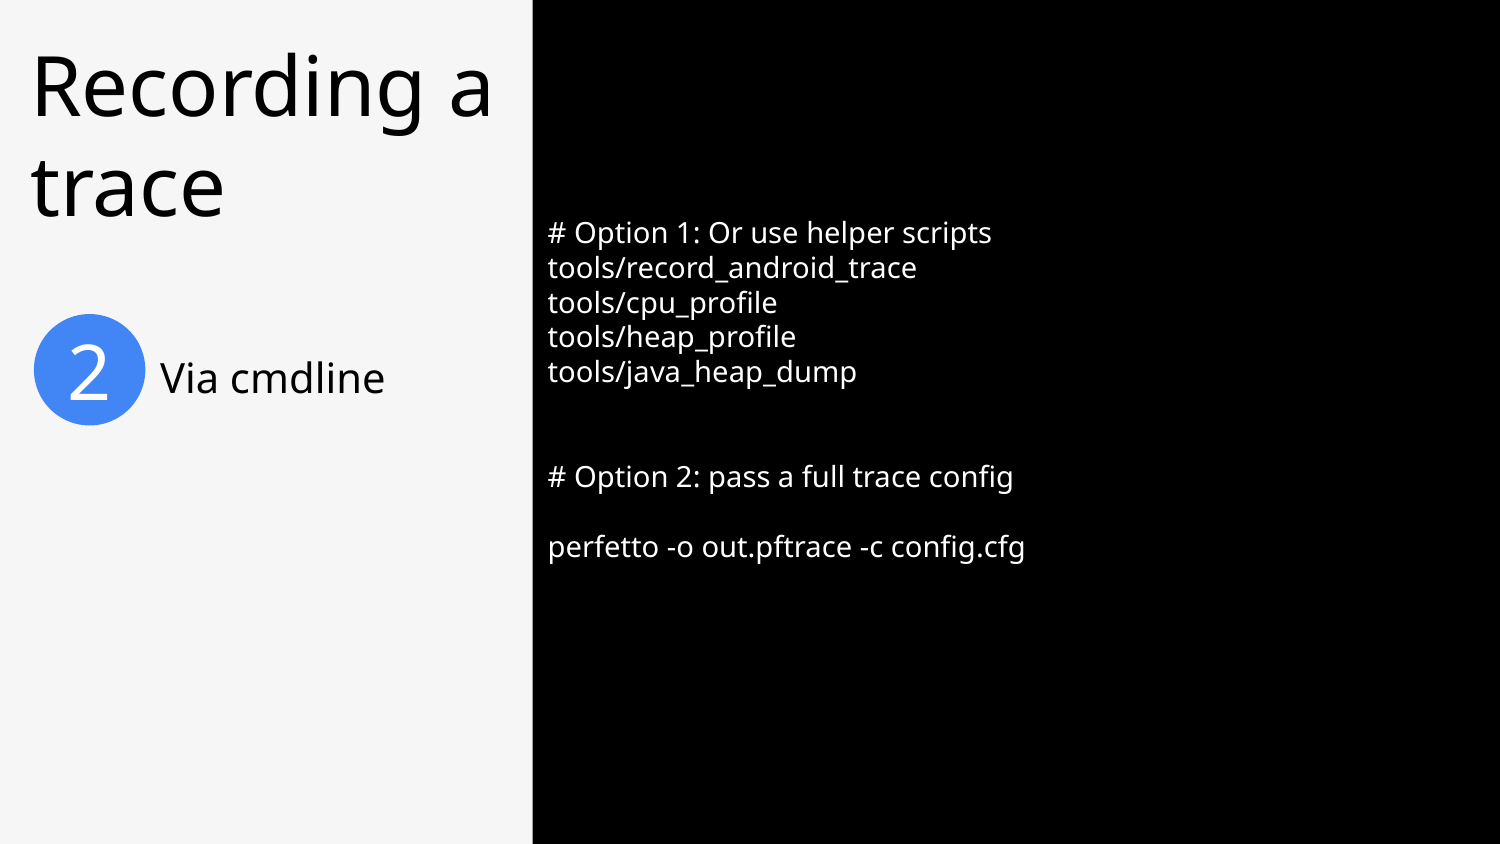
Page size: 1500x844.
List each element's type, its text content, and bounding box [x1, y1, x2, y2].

text_box # Option 1: Or use helper scripts tools/record_android_trace tools/cpu_profile tools/heap_profile tools/java_heap_dump # Option 2: pass a full trace config perfetto -o out.pftrace -c config.cfg [532, 0, 1500, 844]
text_box Recording a trace [15, 18, 523, 156]
text_box 2 [33, 314, 145, 426]
text_box Via cmdline [145, 336, 532, 417]
